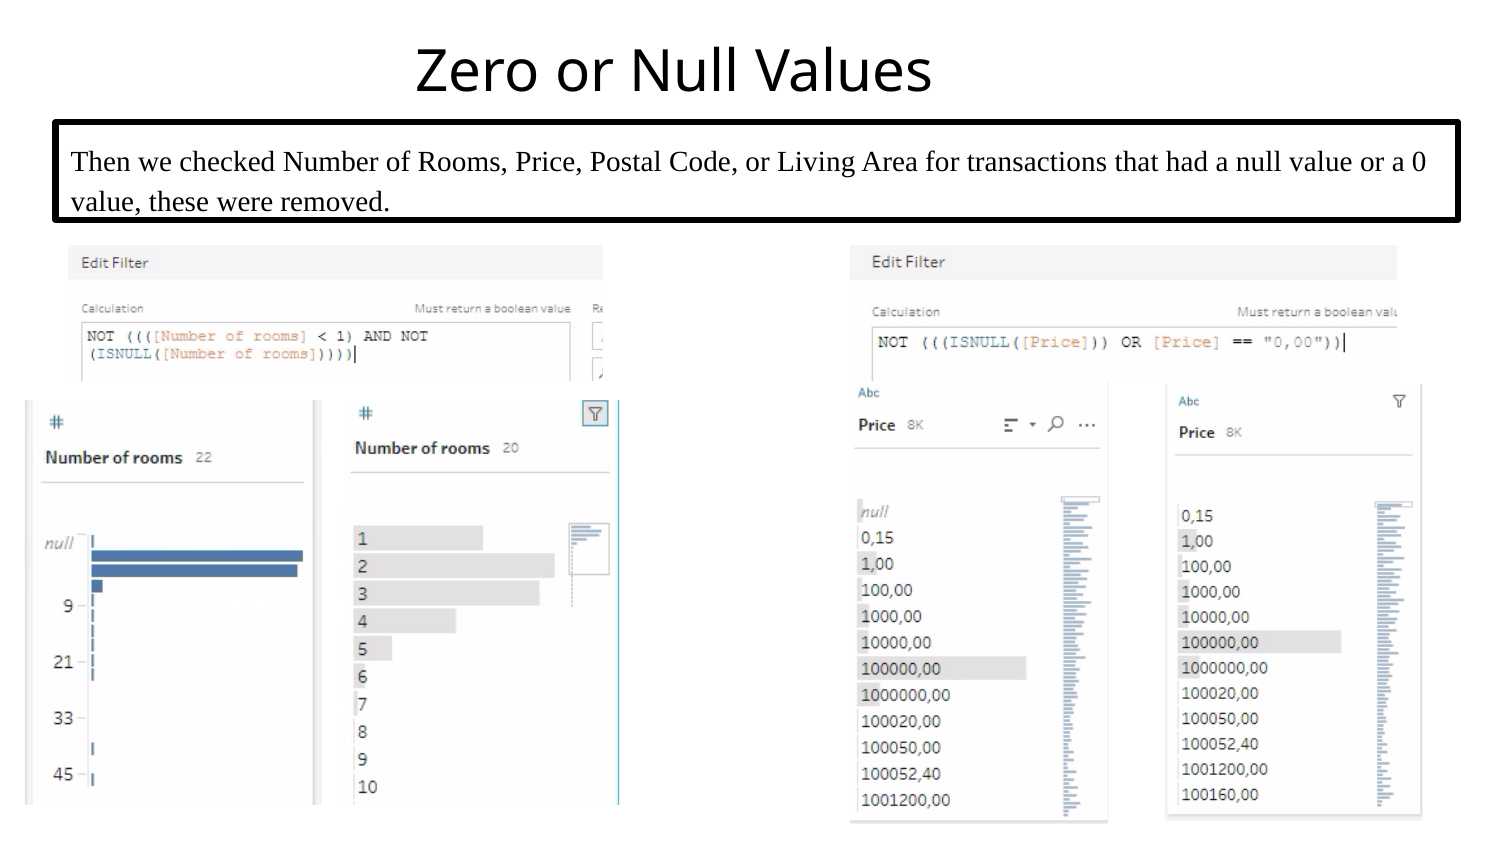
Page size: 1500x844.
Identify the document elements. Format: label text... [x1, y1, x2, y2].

title Zero or Null Values [319, 29, 1029, 109]
picture [1164, 384, 1423, 821]
picture [24, 400, 324, 805]
text_box Then we checked Number of Rooms, Price, Postal Code, or Living Area for transactions that had a null value or a 0 value, these were removed. [55, 122, 1458, 221]
picture [68, 244, 603, 381]
picture [849, 244, 1398, 824]
picture [343, 400, 620, 805]
